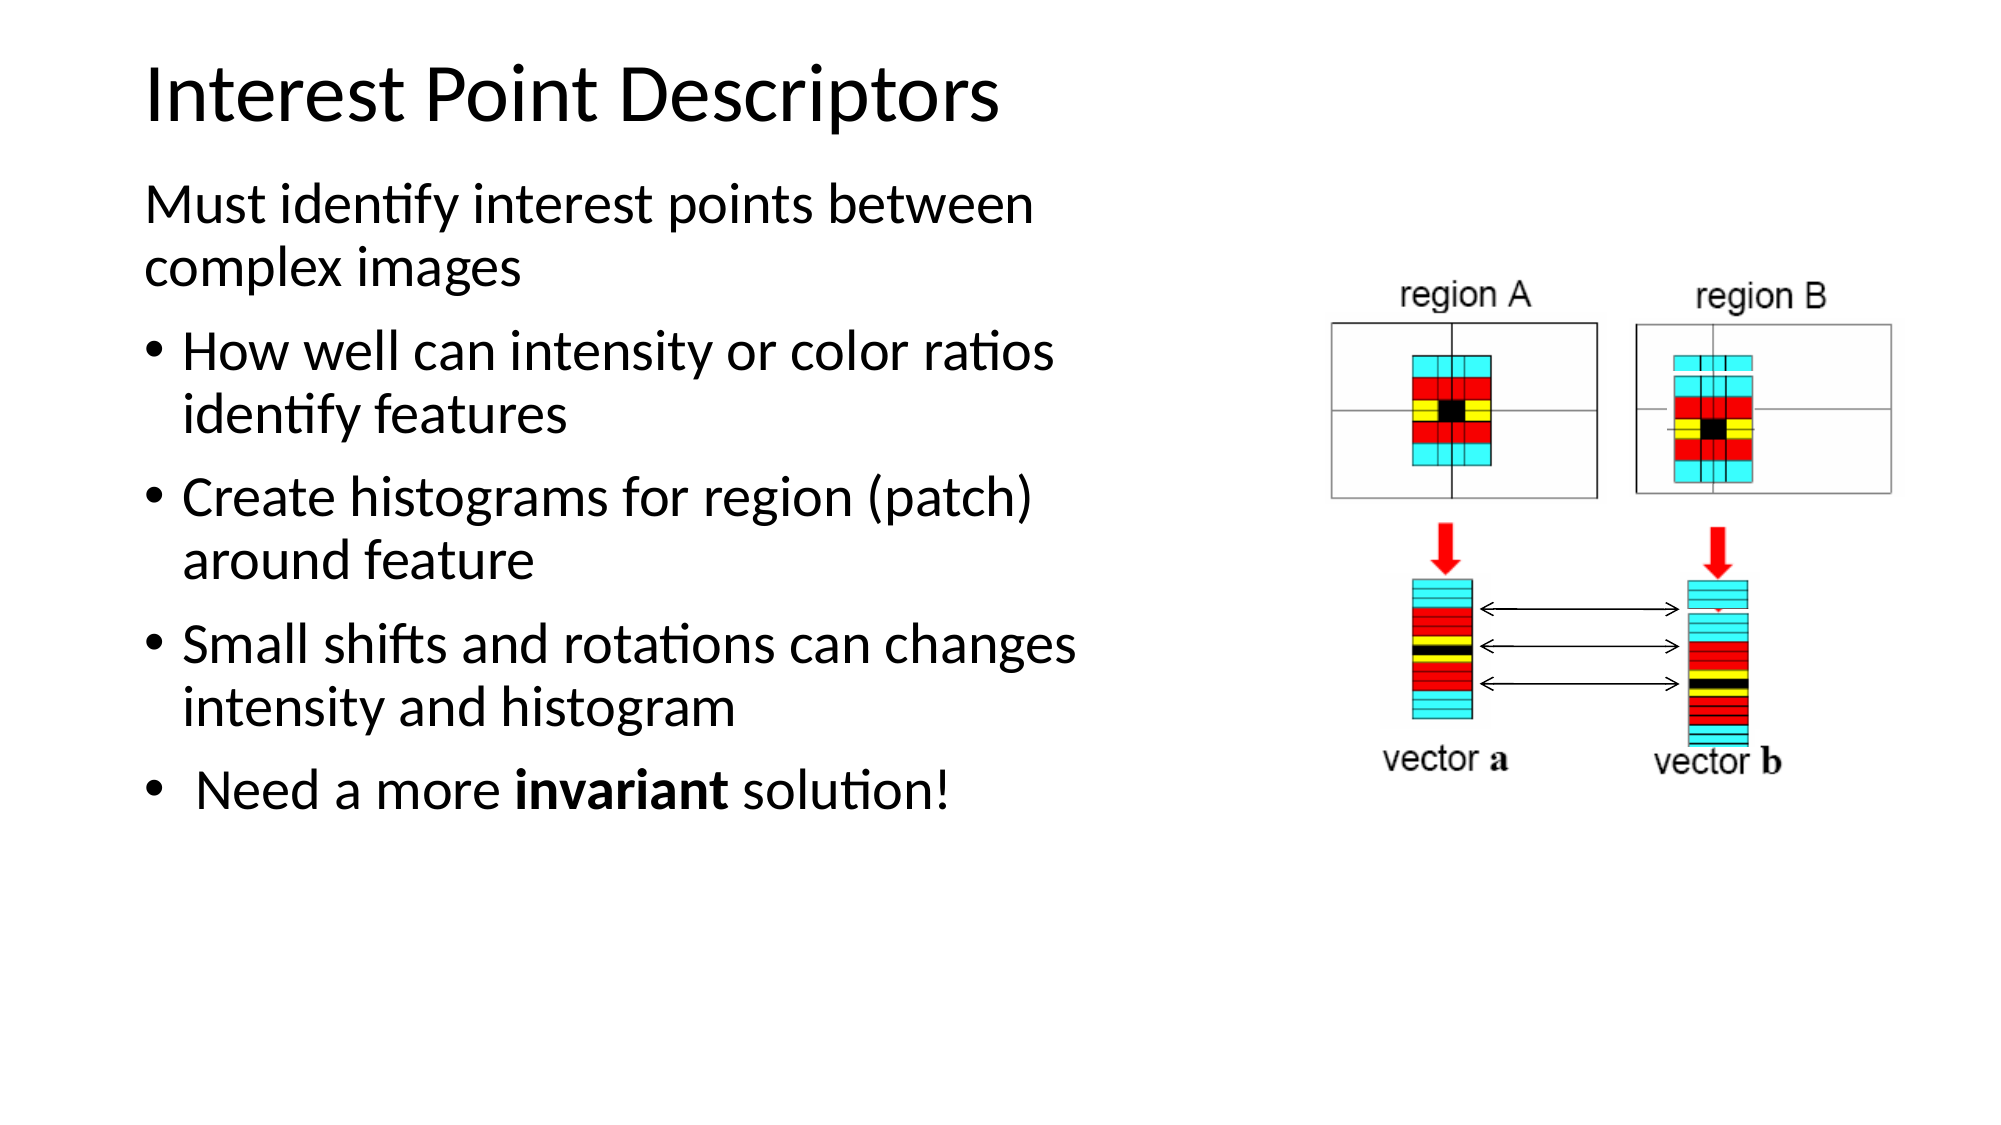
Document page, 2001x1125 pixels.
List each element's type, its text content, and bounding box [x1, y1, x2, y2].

picture [1304, 258, 1918, 789]
list Must identify interest points between complex images How well can intensity or color ratios identify features Create histograms for region (patch) around feature Small shifts and rotations can changes intensity and histogram Need a more invariant solution! [129, 166, 1230, 1102]
title Interest Point Descriptors [129, 22, 1855, 166]
